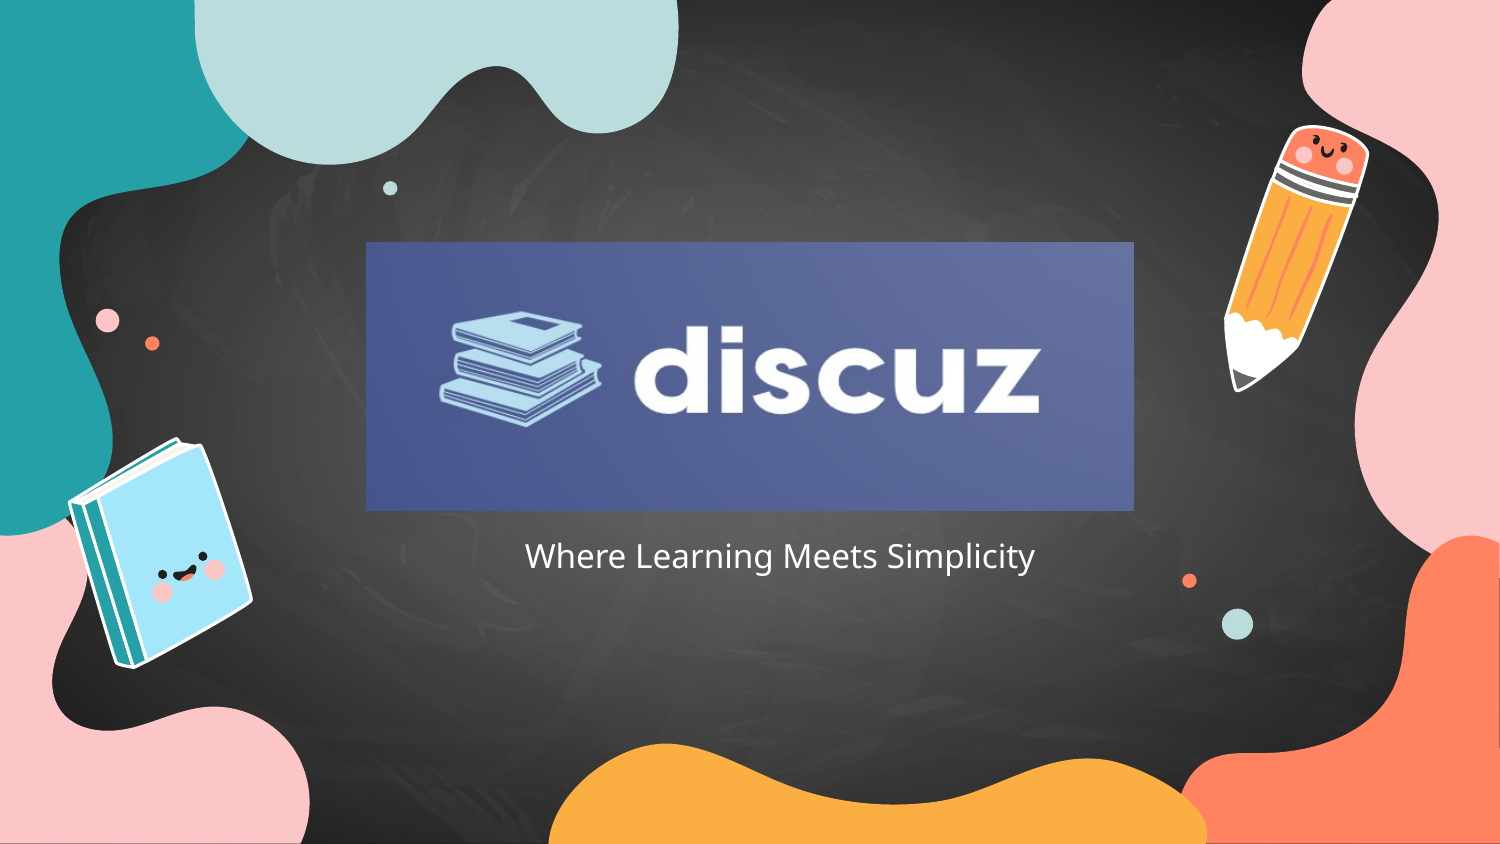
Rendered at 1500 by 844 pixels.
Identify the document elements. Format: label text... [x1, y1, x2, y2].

picture [53, 0, 1430, 844]
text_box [1224, 126, 1369, 391]
subtitle Where Learning Meets Simplicity [279, 520, 1221, 730]
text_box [68, 438, 254, 668]
picture [1369, 136, 1438, 357]
